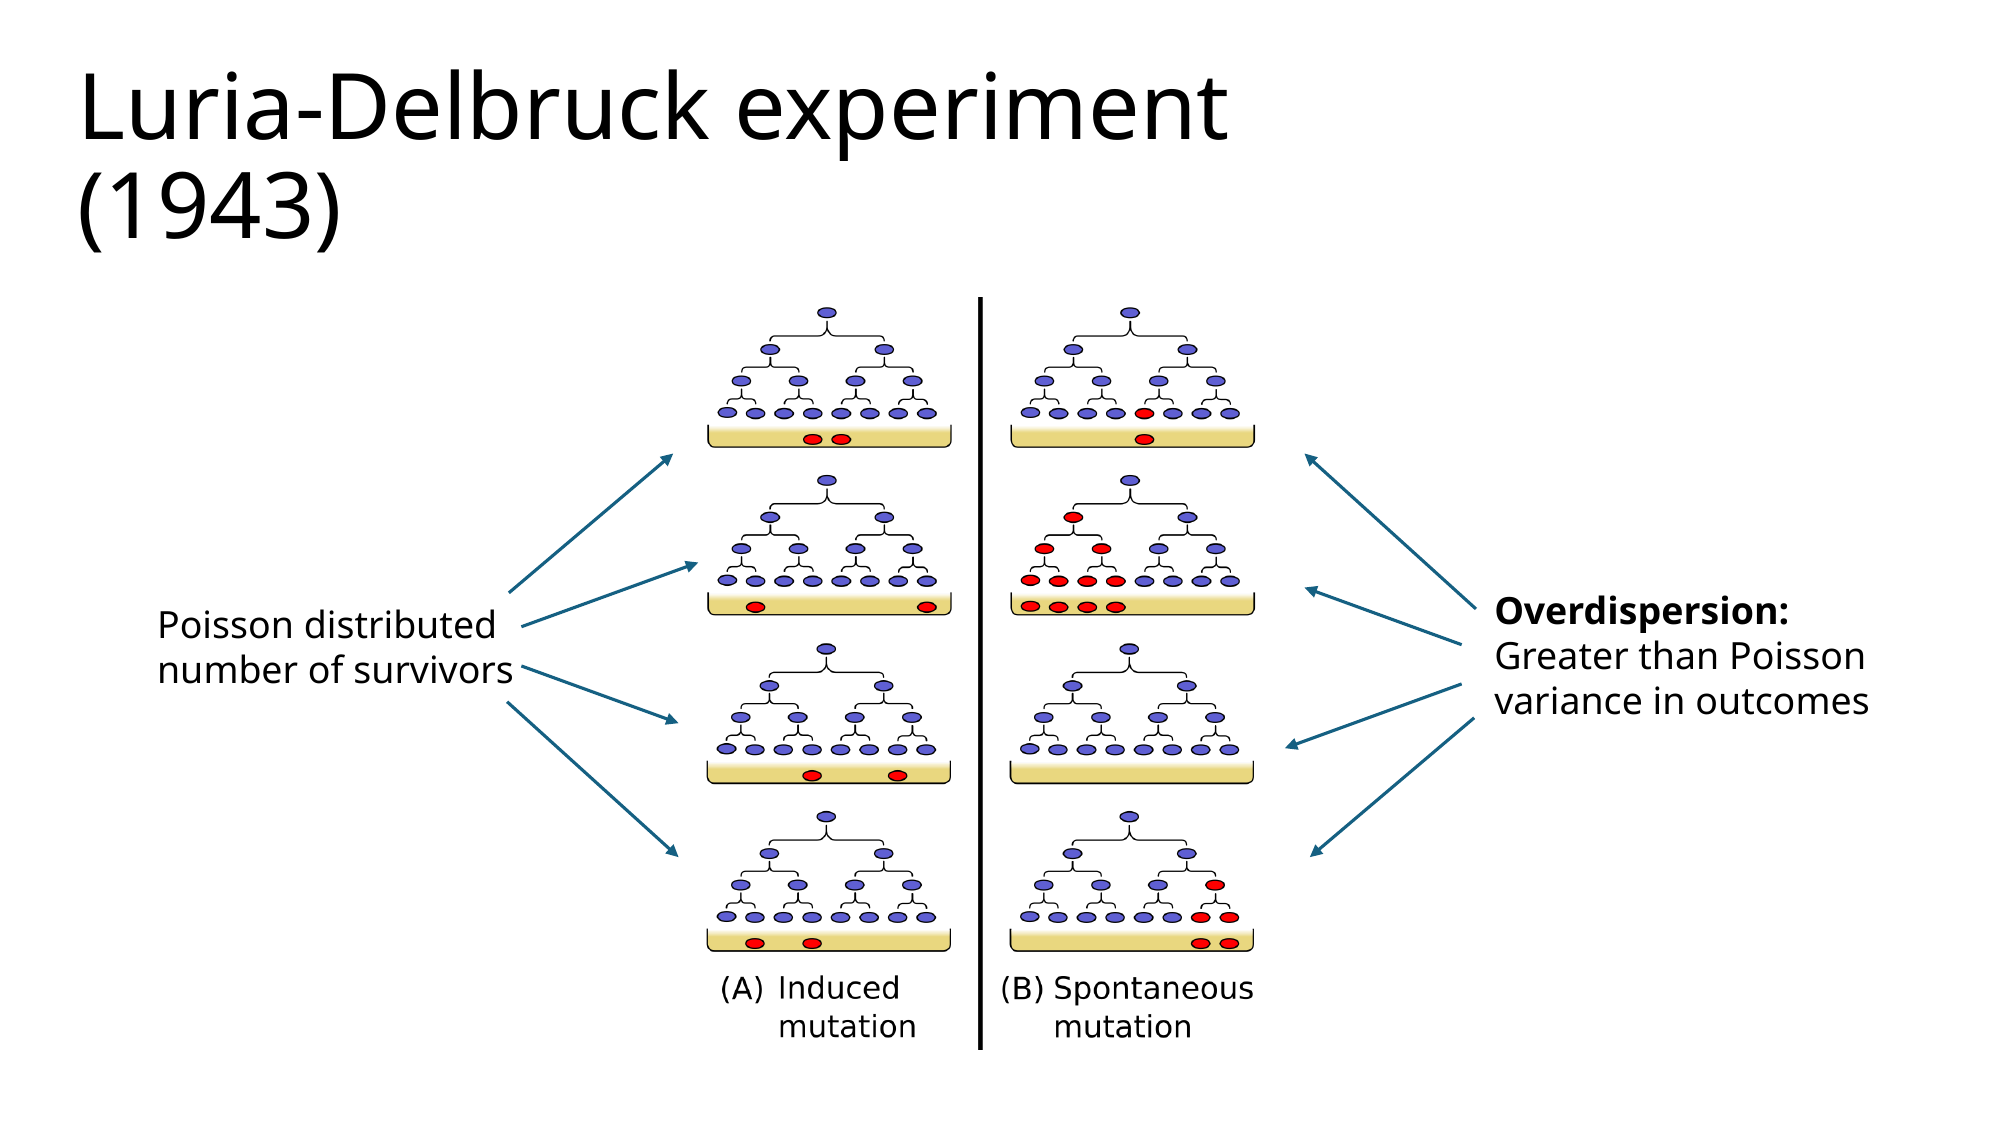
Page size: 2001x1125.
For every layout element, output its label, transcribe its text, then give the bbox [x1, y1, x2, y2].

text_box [508, 453, 674, 594]
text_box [520, 665, 680, 701]
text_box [520, 561, 699, 628]
text_box Overdispersion: Greater than Poisson variance in outcomes [1479, 579, 1927, 730]
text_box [1284, 452, 1477, 858]
text_box Poisson distributed number of survivors [142, 594, 541, 699]
title Luria-Delbruck experiment (1943) [62, 37, 1511, 281]
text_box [506, 701, 680, 858]
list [690, 296, 1268, 1051]
